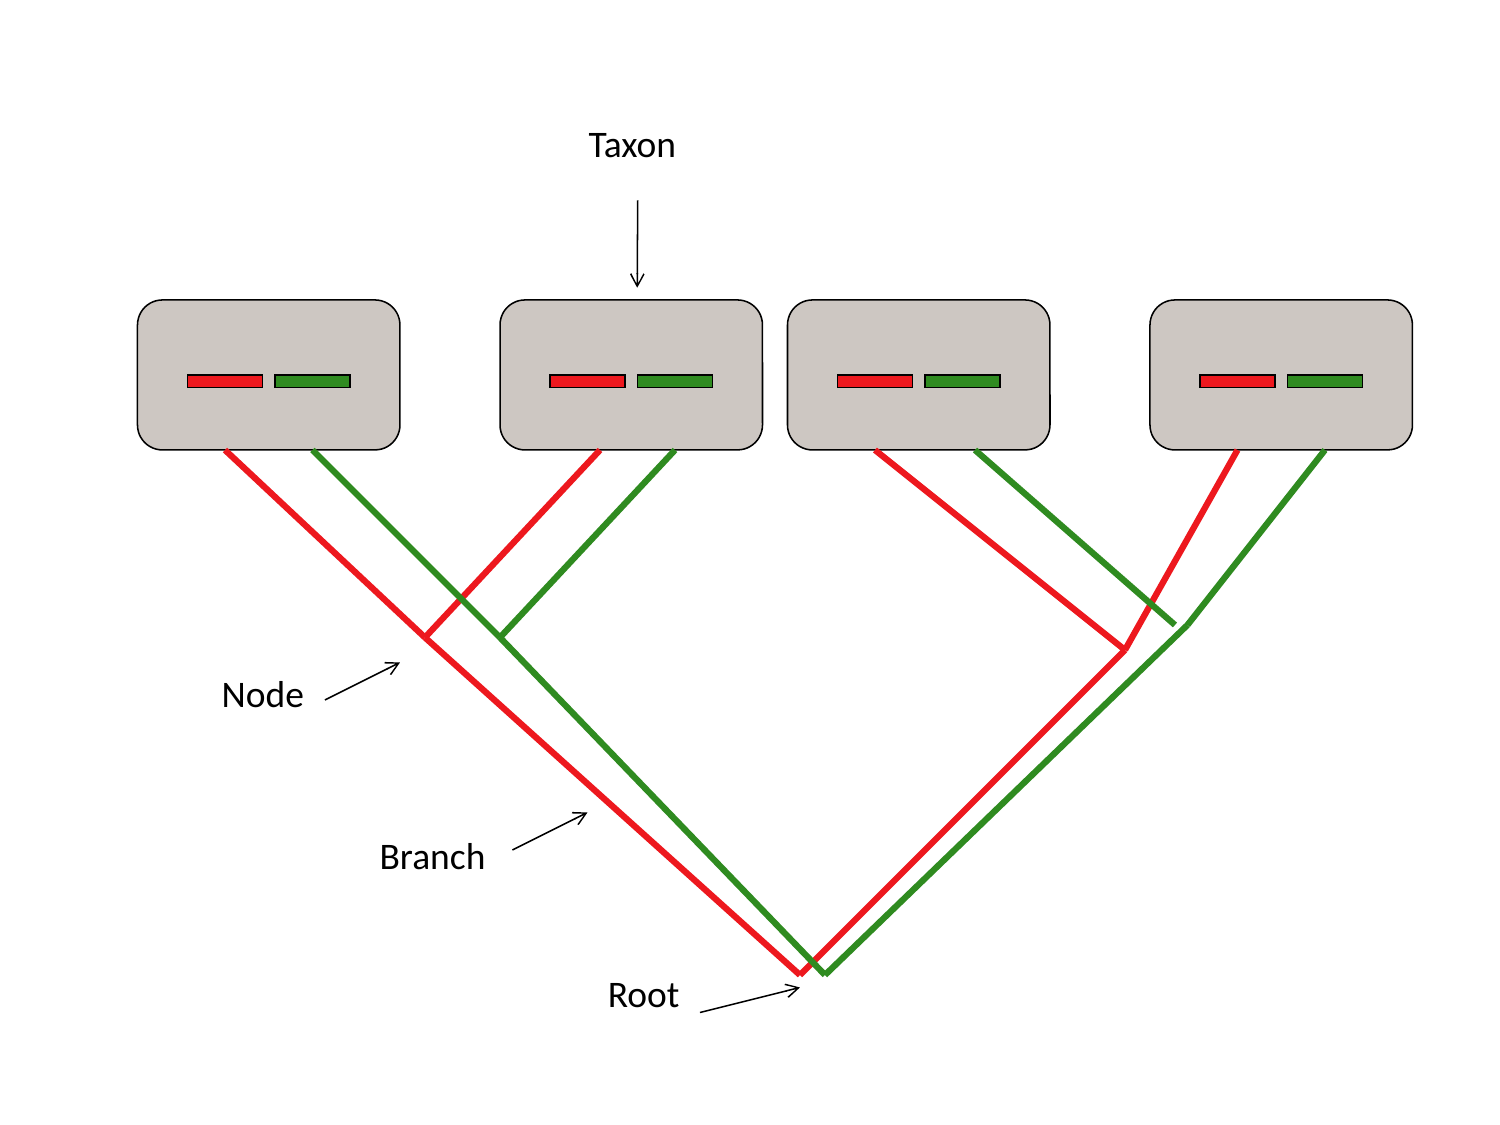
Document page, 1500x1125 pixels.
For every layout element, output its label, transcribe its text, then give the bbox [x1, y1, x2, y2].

text_box [637, 374, 713, 388]
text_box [512, 812, 588, 851]
text_box [187, 374, 263, 388]
text_box Taxon [573, 112, 692, 173]
text_box [1287, 374, 1363, 388]
text_box [500, 299, 763, 450]
text_box [1149, 299, 1413, 450]
text_box Root [593, 962, 695, 1023]
text_box Branch [364, 824, 501, 885]
text_box [837, 374, 913, 388]
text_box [324, 662, 401, 701]
text_box [1199, 374, 1275, 388]
text_box [549, 374, 625, 388]
text_box [274, 374, 350, 388]
text_box Node [206, 662, 320, 723]
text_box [699, 987, 801, 1013]
text_box [787, 299, 1051, 450]
text_box [924, 374, 1000, 388]
text_box [137, 299, 400, 450]
